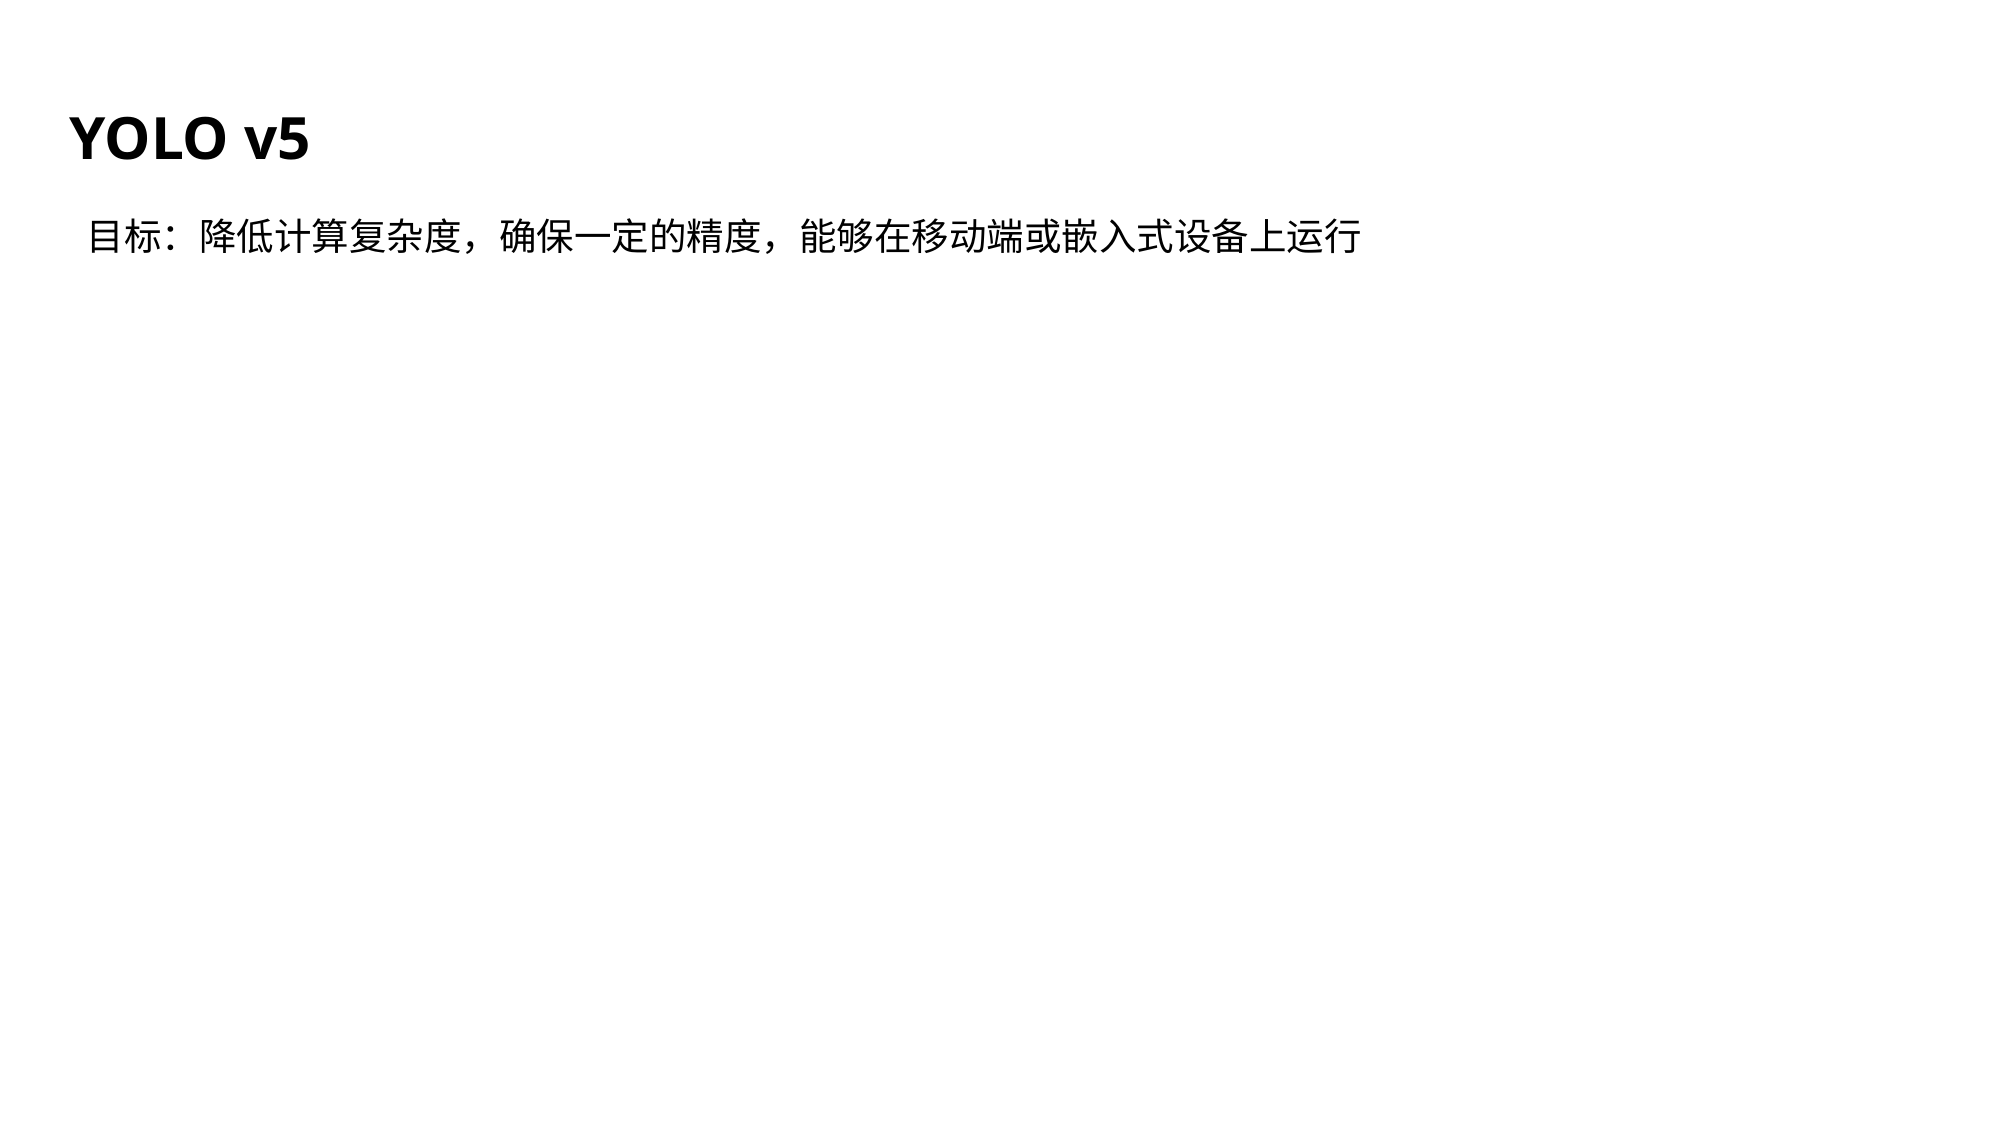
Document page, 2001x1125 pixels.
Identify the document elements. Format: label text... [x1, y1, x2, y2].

text_box YOLO v5 [54, 94, 556, 179]
list 目标：降低计算复杂度，确保一定的精度，能够在移动端或嵌入式设备上运行 [71, 210, 1572, 343]
